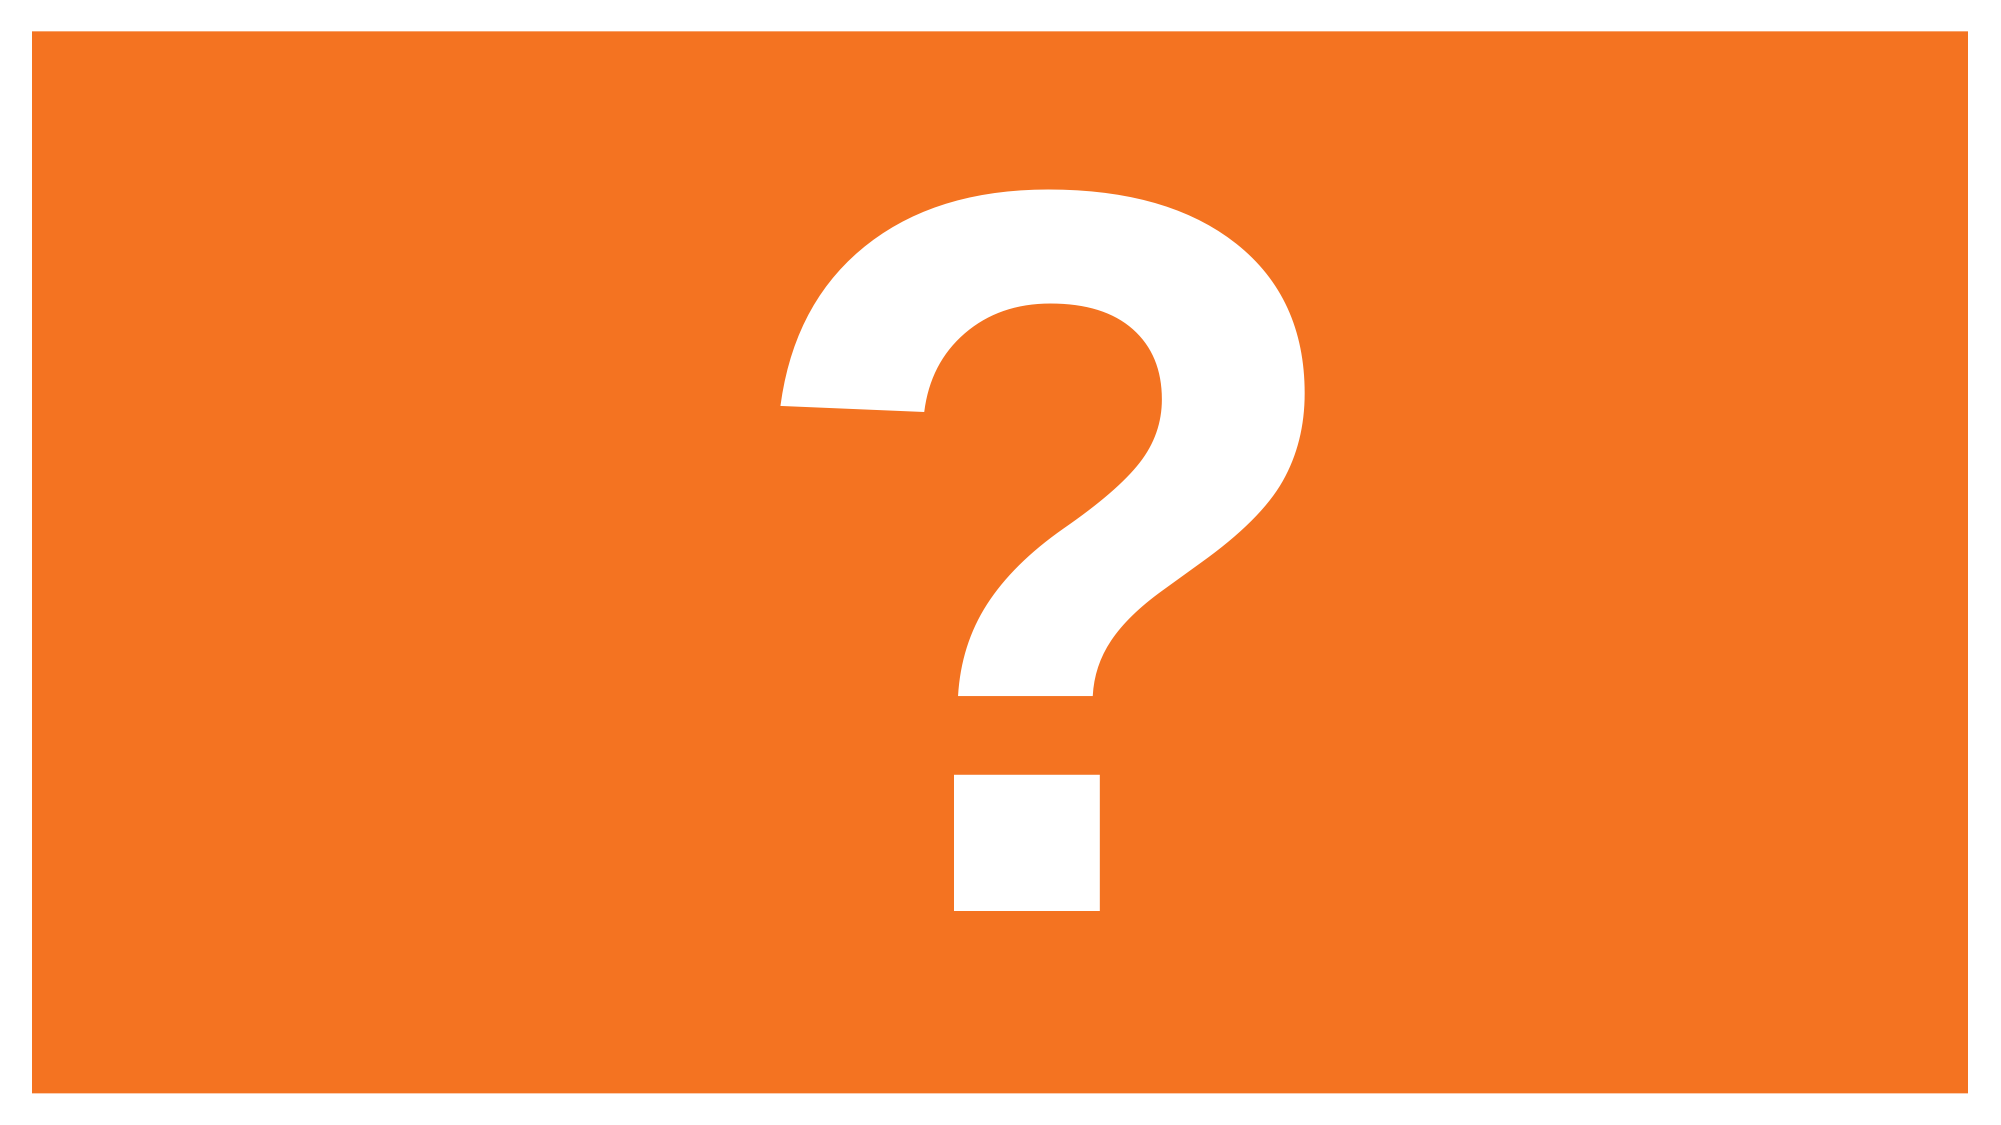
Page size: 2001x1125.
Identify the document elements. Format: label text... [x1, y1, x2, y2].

picture [31, 31, 1968, 1094]
title ? [125, 0, 1972, 359]
